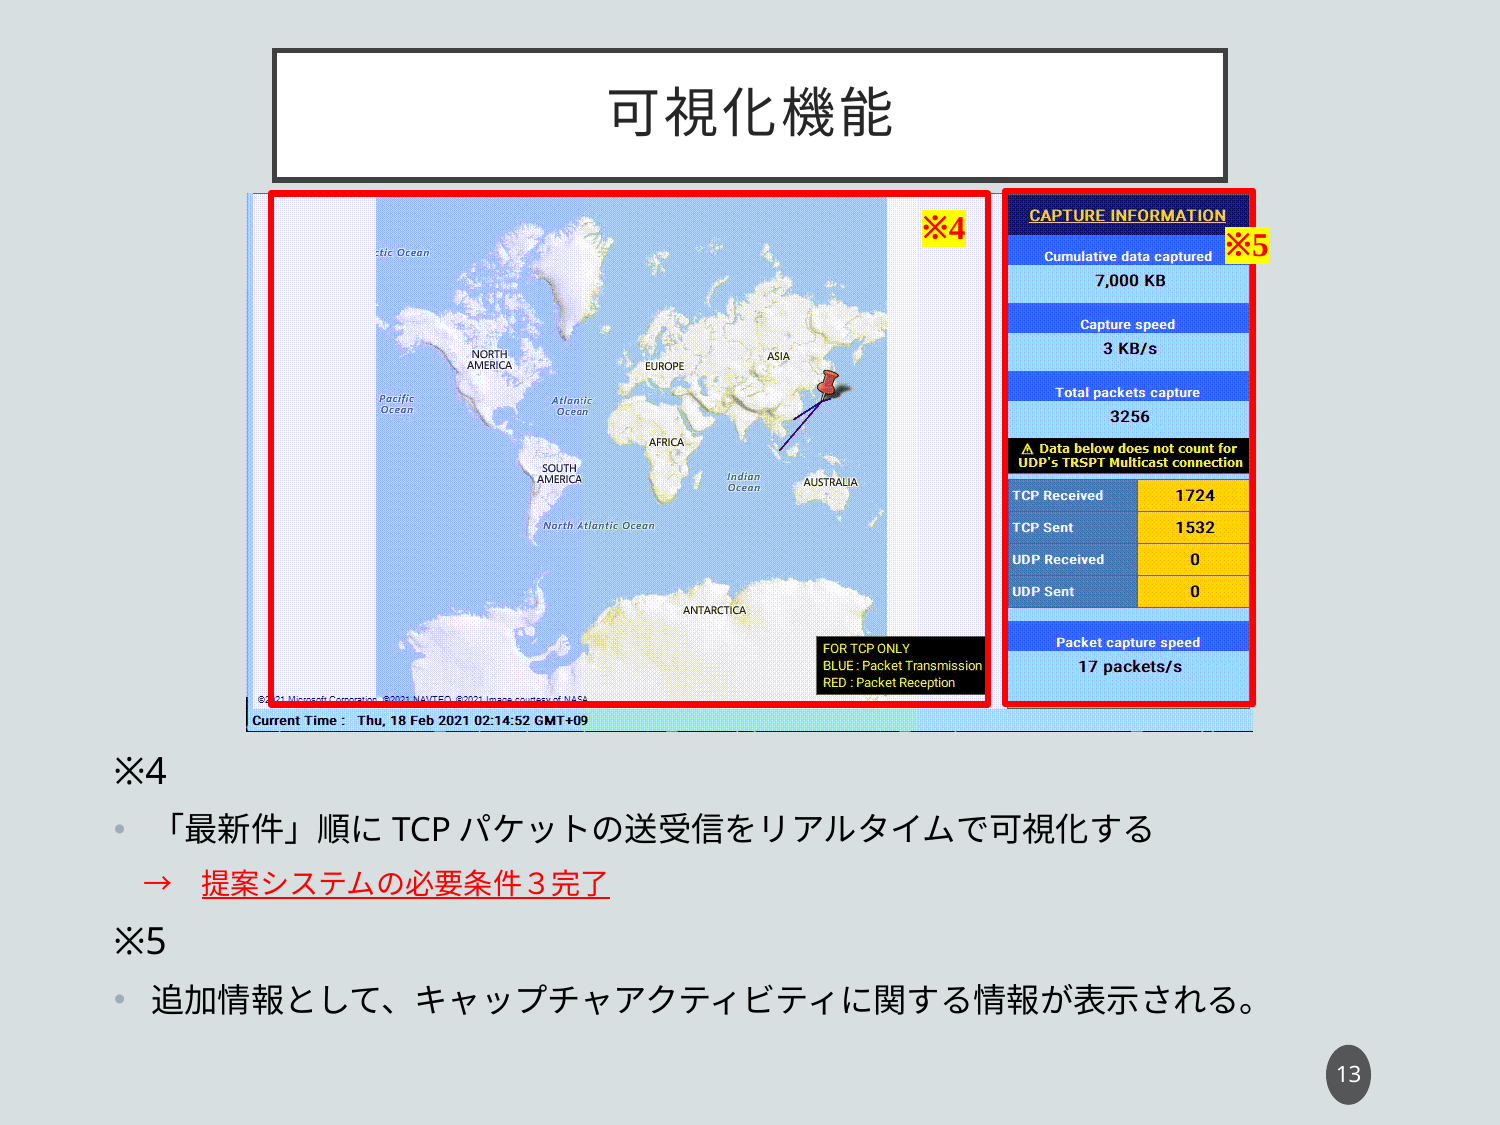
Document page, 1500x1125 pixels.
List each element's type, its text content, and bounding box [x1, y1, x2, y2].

text_box [135, 256, 1378, 744]
text_box [1005, 190, 1254, 216]
picture [246, 193, 1253, 732]
text_box ※5 [1253, 216, 1300, 271]
title 可視化機能 [272, 48, 1228, 183]
slide_number 12 [1326, 1051, 1372, 1105]
list ※4 「最新件」順にTCPパケットの送受信をリアルタイムで可視化する → 提案システムの必要条件３完了 ※5 追加情報として、キャップチャアクティビティに関する情報が表示される。 [98, 744, 1402, 1048]
